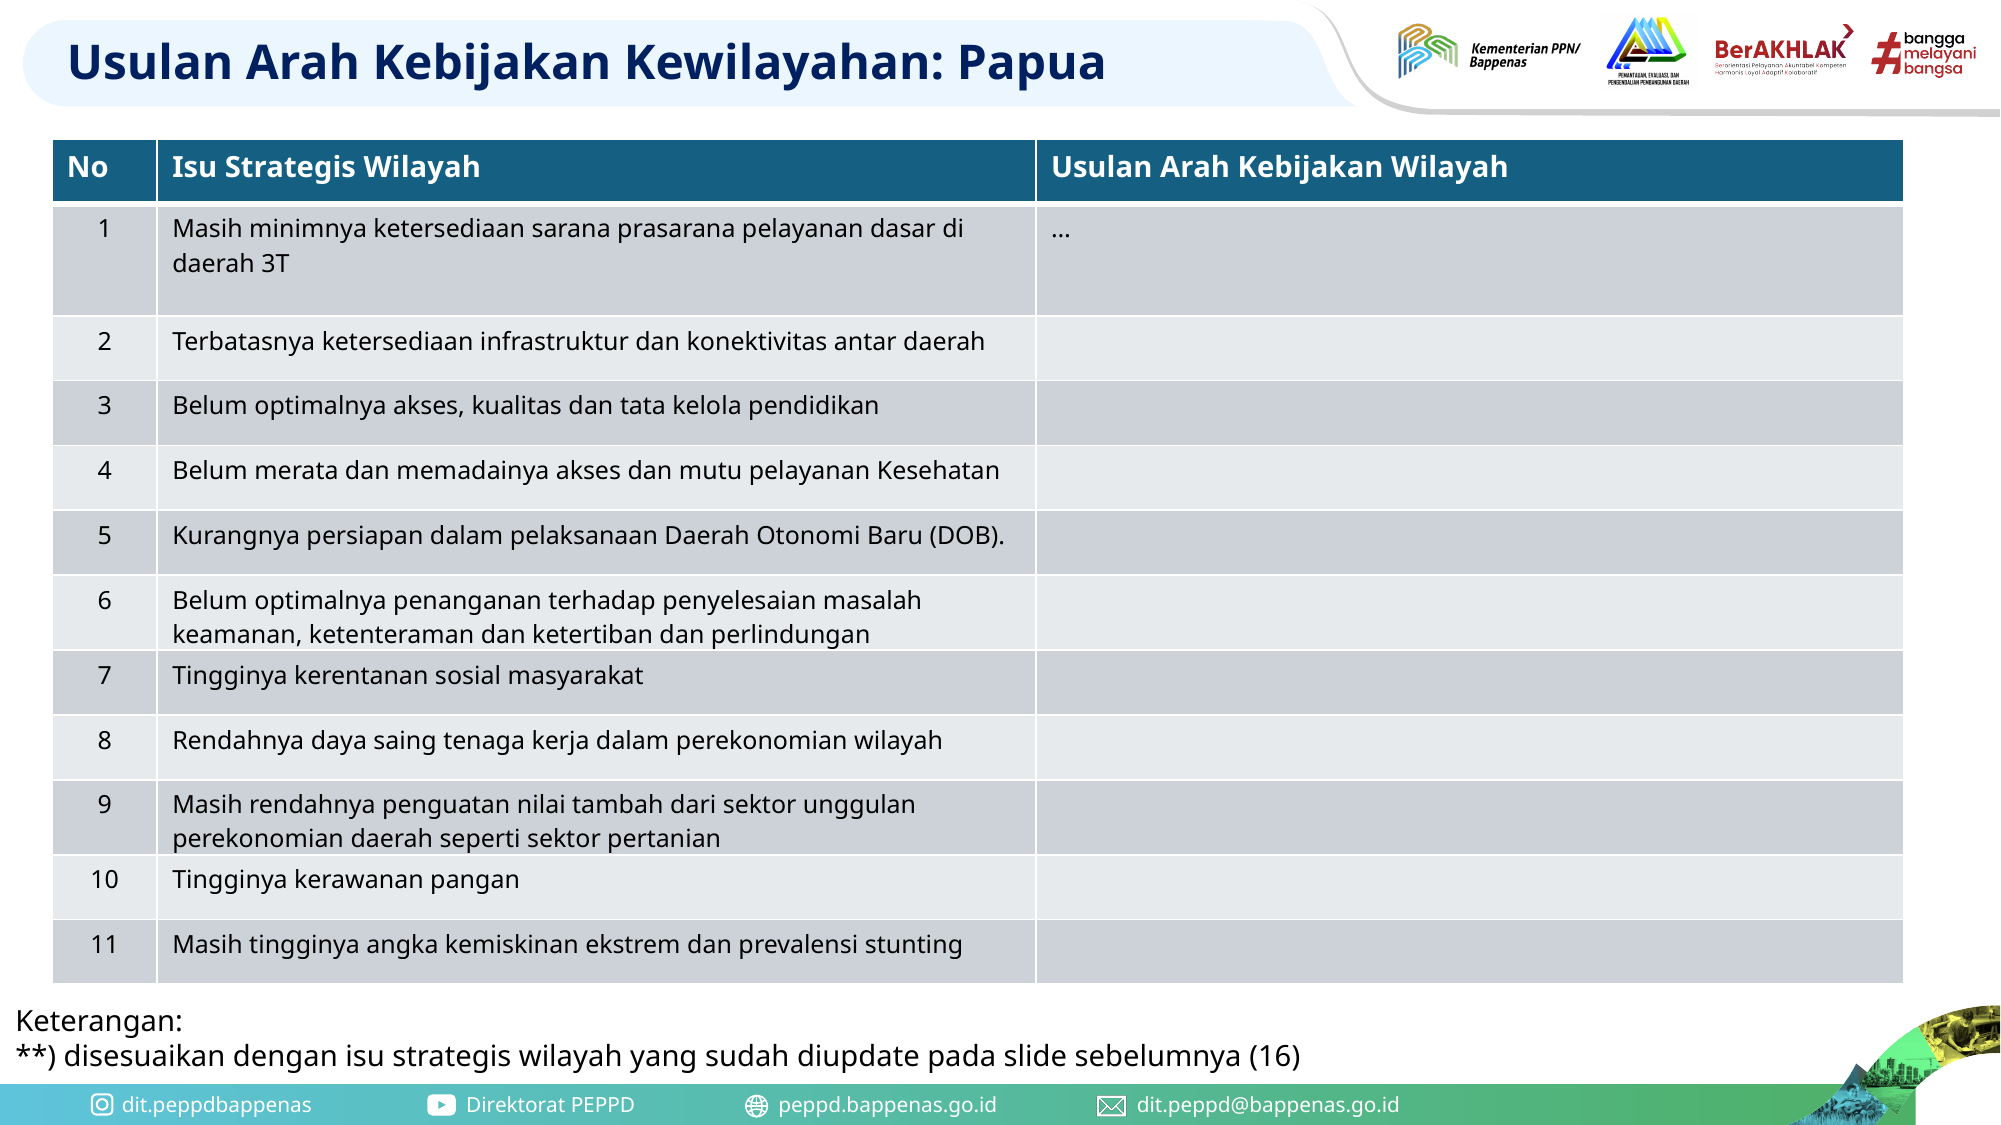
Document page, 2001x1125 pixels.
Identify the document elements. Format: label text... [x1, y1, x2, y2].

table_header Usulan Arah Kebijakan Wilayah [1037, 140, 1903, 201]
table_cell Masih rendahnya penguatan nilai tambah dari sektor unggulan perekonomian daerah seperti sektor pertanian [158, 781, 1035, 854]
picture [1386, 17, 1589, 86]
table_cell Belum optimalnya akses, kualitas dan tata kelola pendidikan [158, 381, 1035, 445]
table_header Isu Strategis Wilayah [158, 140, 1035, 201]
table_cell [1037, 651, 1903, 714]
table_cell 9 [53, 781, 156, 854]
picture [1780, 1005, 2001, 1125]
table_cell [1037, 446, 1903, 509]
table_cell Tingginya kerawanan pangan [158, 856, 1035, 919]
table_cell 5 [53, 511, 156, 574]
picture [1094, 1088, 1129, 1124]
table_cell 7 [53, 651, 156, 714]
picture [1871, 32, 1976, 78]
table_cell 2 [53, 317, 156, 380]
table_cell 6 [53, 576, 156, 649]
table_cell [1037, 381, 1903, 445]
picture [1600, 13, 1698, 91]
table_cell Terbatasnya ketersediaan infrastruktur dan konektivitas antar daerah [158, 317, 1035, 380]
table_cell Masih tingginya angka kemiskinan ekstrem dan prevalensi stunting [158, 920, 1035, 983]
table_cell 8 [53, 716, 156, 779]
table_cell Belum merata dan memadainya akses dan mutu pelayanan Kesehatan [158, 446, 1035, 509]
table_cell [1037, 511, 1903, 574]
text_box Keterangan: **) disesuaikan dengan isu strategis wilayah yang sudah diupdate pada slide sebelumnya (16) [0, 994, 1317, 1080]
table_header No [53, 140, 156, 201]
table_cell [1037, 576, 1903, 649]
table_cell 1 [53, 207, 156, 315]
table_cell [1037, 317, 1903, 380]
table_cell Kurangnya persiapan dalam pelaksanaan Daerah Otonomi Baru (DOB). [158, 511, 1035, 574]
table_cell 4 [53, 446, 156, 509]
table_cell [1037, 856, 1903, 919]
table_cell [1037, 716, 1903, 779]
table_cell 3 [53, 381, 156, 445]
table_cell 10 [53, 856, 156, 919]
table_cell Rendahnya daya saing tenaga kerja dalam perekonomian wilayah [158, 716, 1035, 779]
picture [1715, 24, 1854, 78]
table_cell … [1037, 207, 1903, 315]
table_cell Tingginya kerentanan sosial masyarakat [158, 651, 1035, 714]
table_cell Belum optimalnya penanganan terhadap penyelesaian masalah keamanan, ketenteraman dan ketertiban dan perlindungan [158, 576, 1035, 649]
title Usulan Arah Kebijakan Kewilayahan: Papua [51, 27, 1259, 100]
table_cell Masih minimnya ketersediaan sarana prasarana pelayanan dasar di daerah 3T [158, 207, 1035, 315]
table_cell [1037, 781, 1903, 854]
table_cell 11 [53, 920, 156, 983]
table_cell [1037, 920, 1903, 983]
